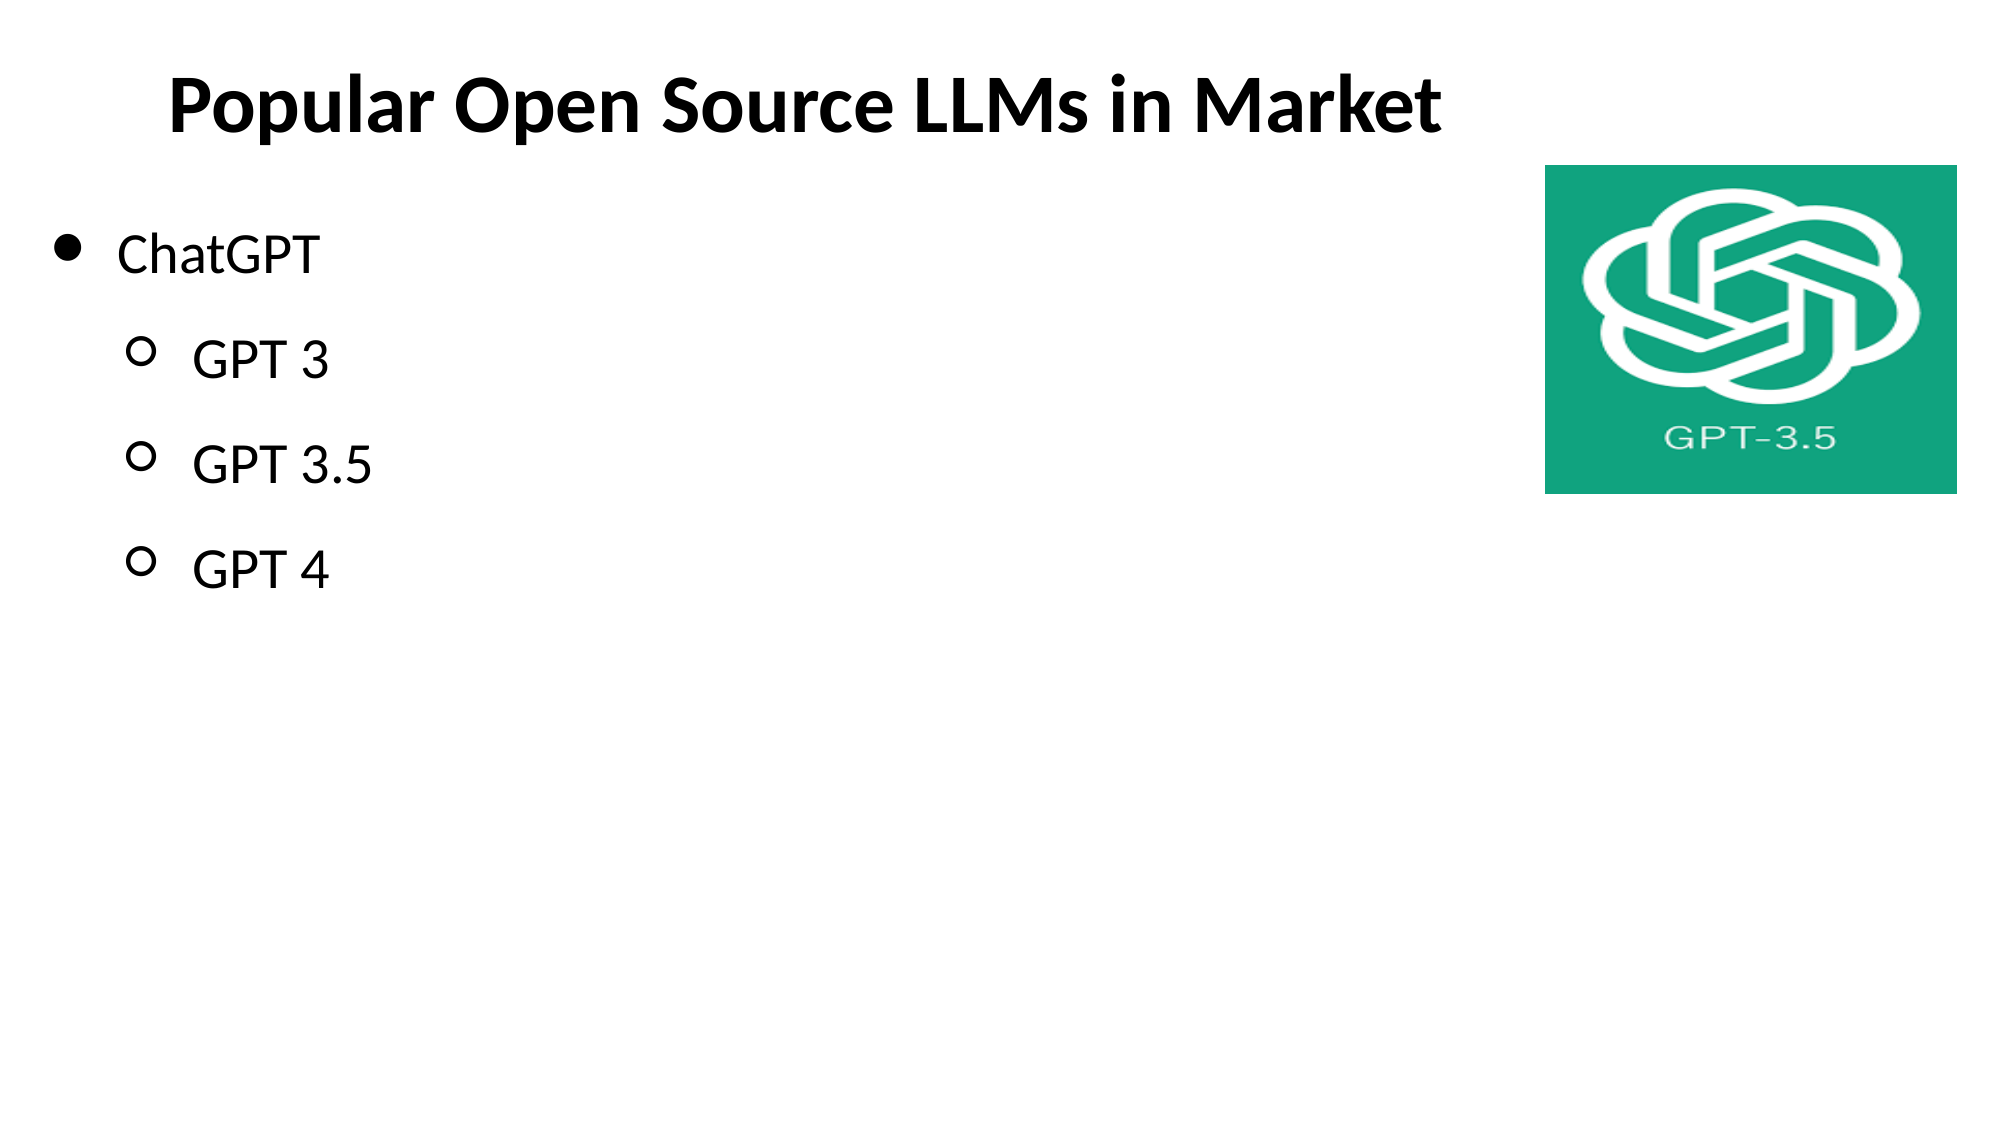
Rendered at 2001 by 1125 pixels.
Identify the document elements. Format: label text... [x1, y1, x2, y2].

text_box Popular Open Source LLMs in Market [153, 33, 1506, 165]
text_box ChatGPT GPT 3 GPT 3.5 GPT 4 [27, 165, 2000, 1082]
picture [1544, 165, 1957, 494]
